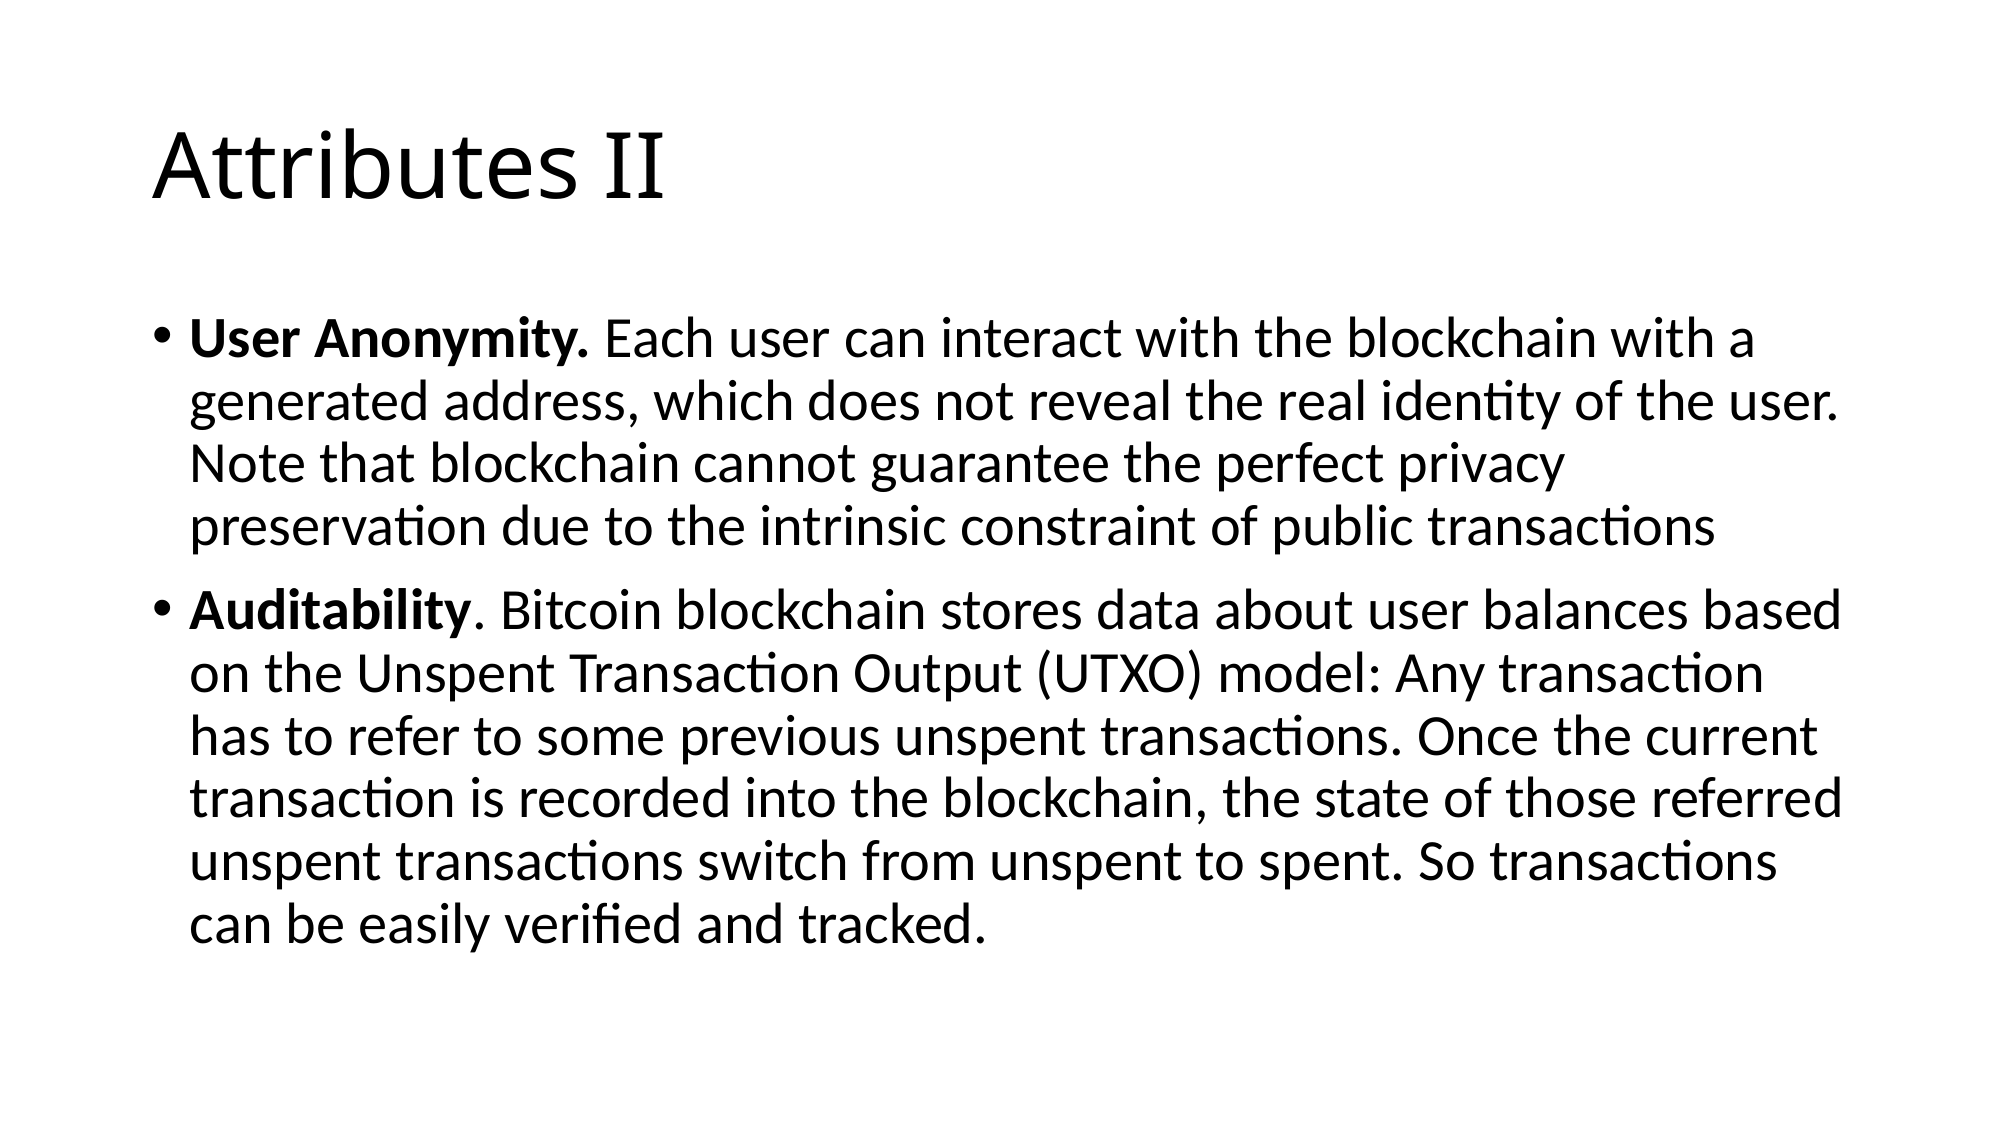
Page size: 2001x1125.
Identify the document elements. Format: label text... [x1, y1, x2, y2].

title Attributes II [137, 59, 1863, 278]
list User Anonymity. Each user can interact with the blockchain with a generated address, which does not reveal the real identity of the user. Note that blockchain cannot guarantee the perfect privacy preservation due to the intrinsic constraint of public transactions Auditability. Bitcoin blockchain stores data about user balances based on the Unspent Transaction Output (UTXO) model: Any transaction has to refer to some previous unspent transactions. Once the current transaction is recorded into the blockchain, the state of those referred unspent transactions switch from unspent to spent. So transactions can be easily veriﬁed and tracked. [137, 299, 1863, 1014]
